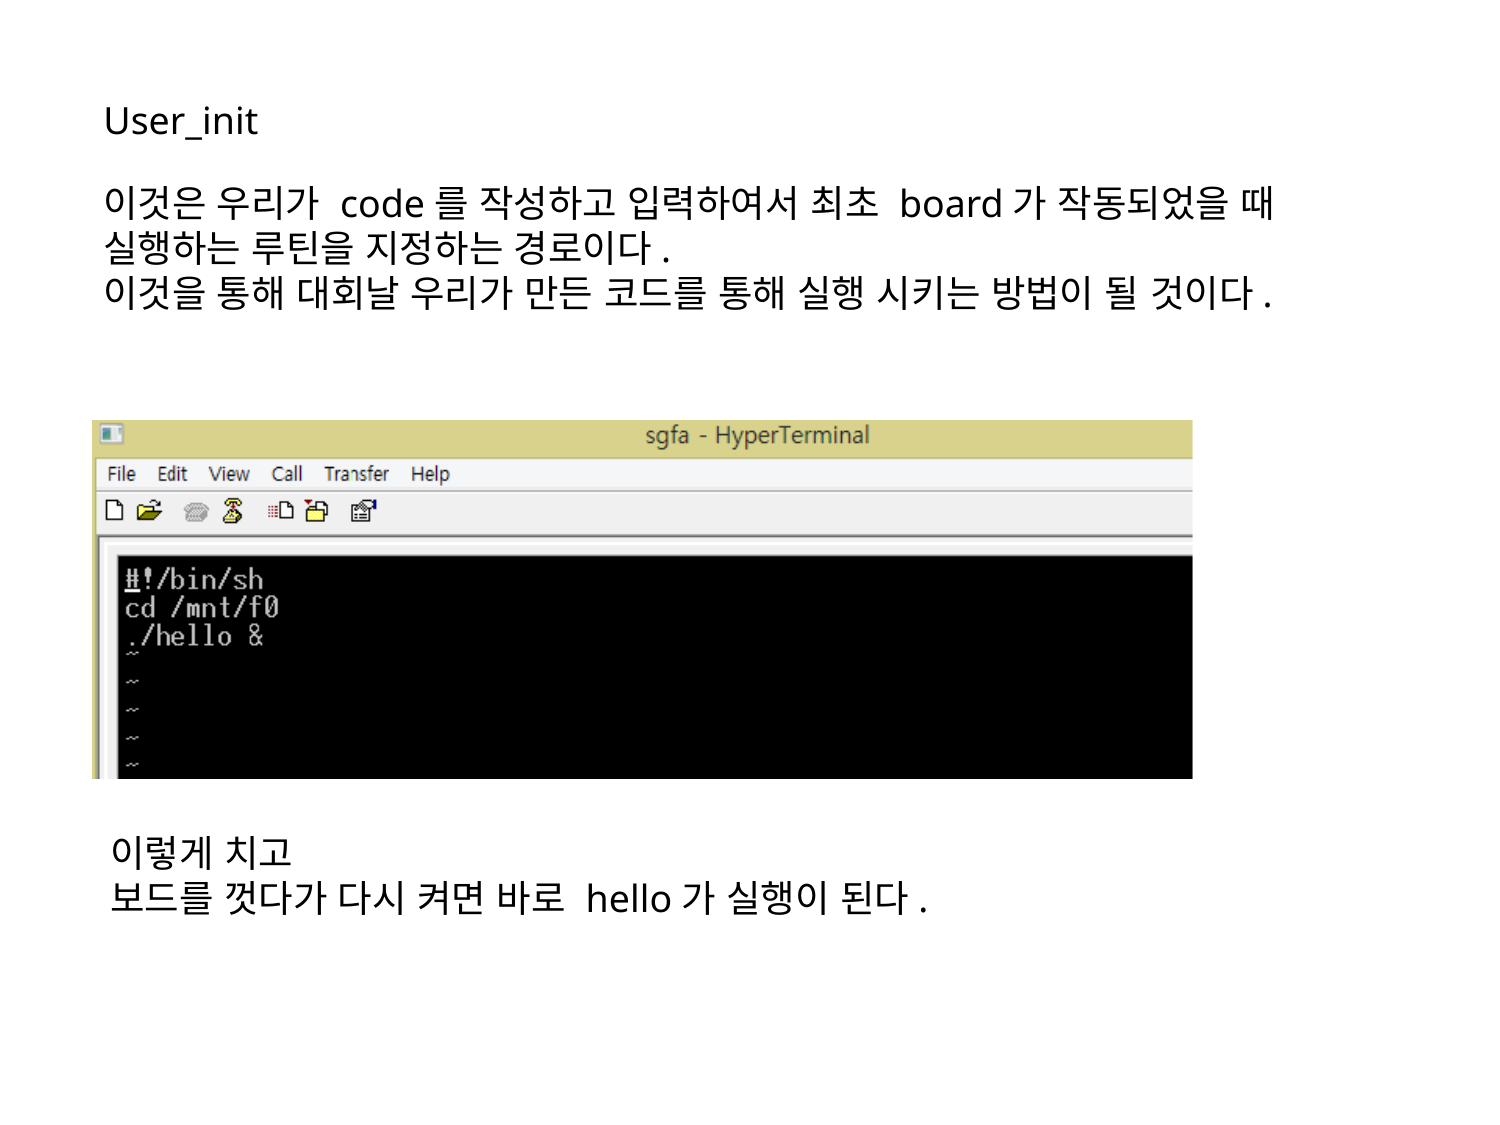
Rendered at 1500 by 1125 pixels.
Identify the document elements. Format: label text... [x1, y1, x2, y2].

picture [92, 420, 1196, 779]
text_box 이것은 우리가 code를 작성하고 입력하여서 최초 board가 작동되었을 때 실행하는 루틴을 지정하는 경로이다. 이것을 통해 대회날 우리가 만든 코드를 통해 실행 시키는 방법이 될 것이다. [88, 172, 1365, 323]
text_box User_init [88, 89, 467, 150]
text_box 이렇게 치고 보드를 껏다가 다시 켜면 바로 hello가 실행이 된다. [95, 822, 1372, 927]
